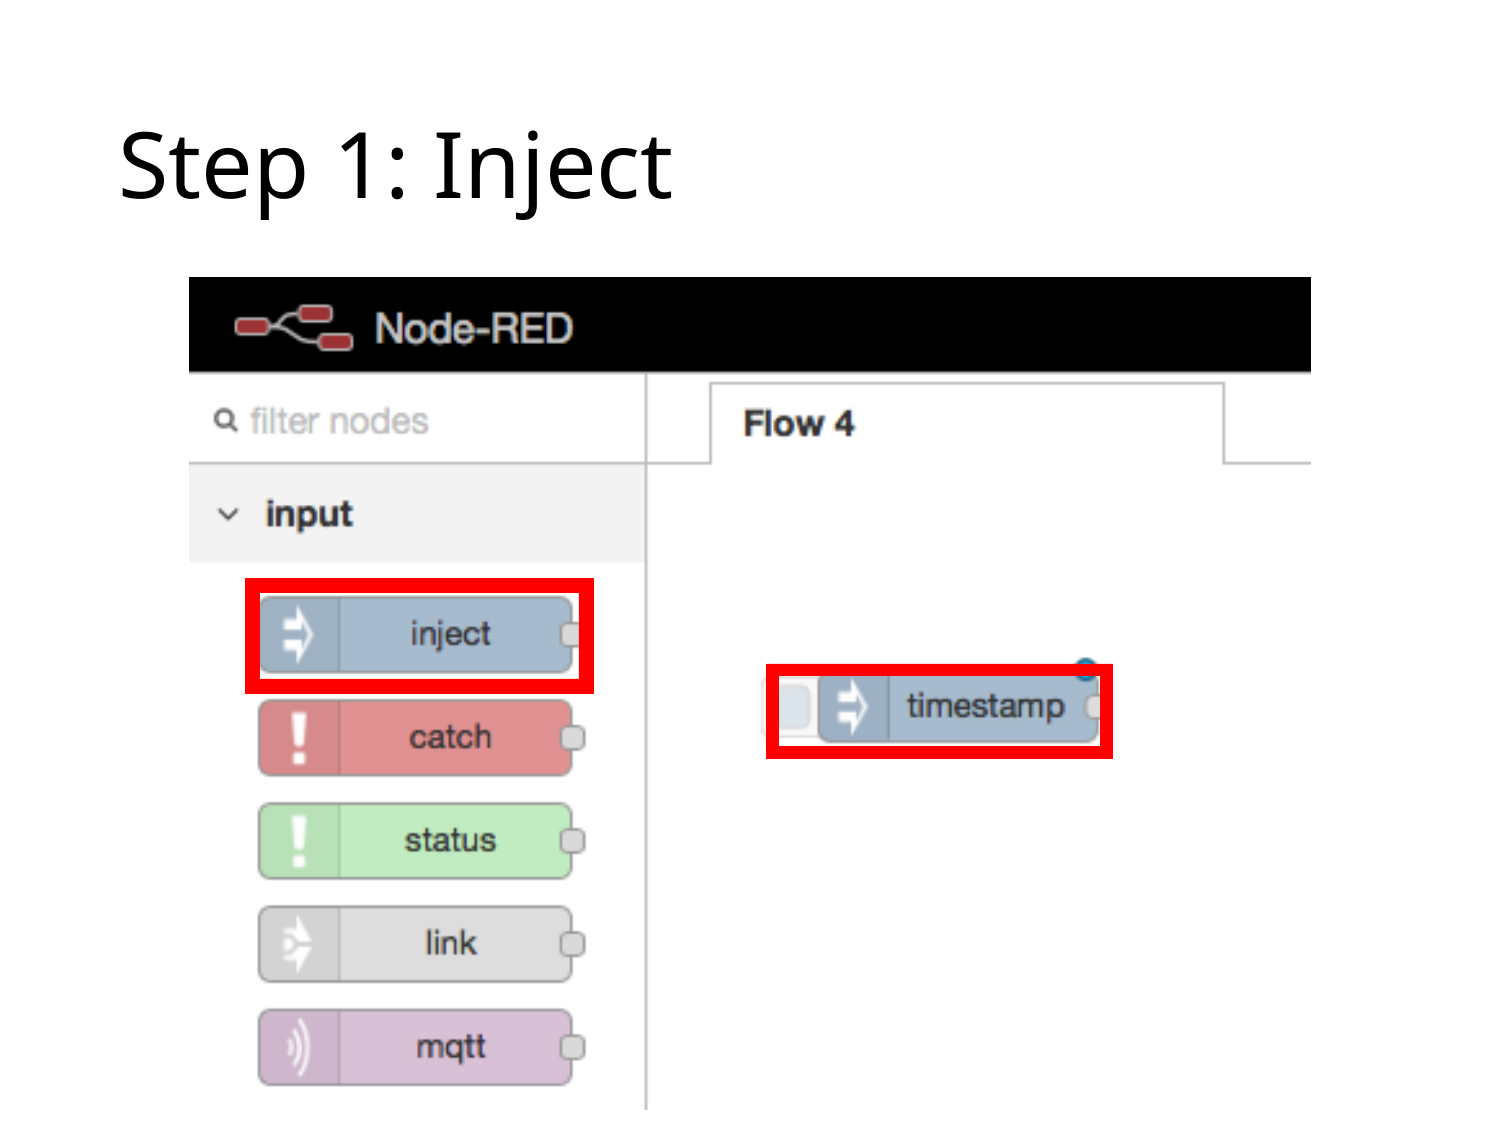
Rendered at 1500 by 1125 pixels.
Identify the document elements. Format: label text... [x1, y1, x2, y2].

title Step 1: Inject [103, 59, 1397, 278]
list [189, 277, 1311, 1110]
